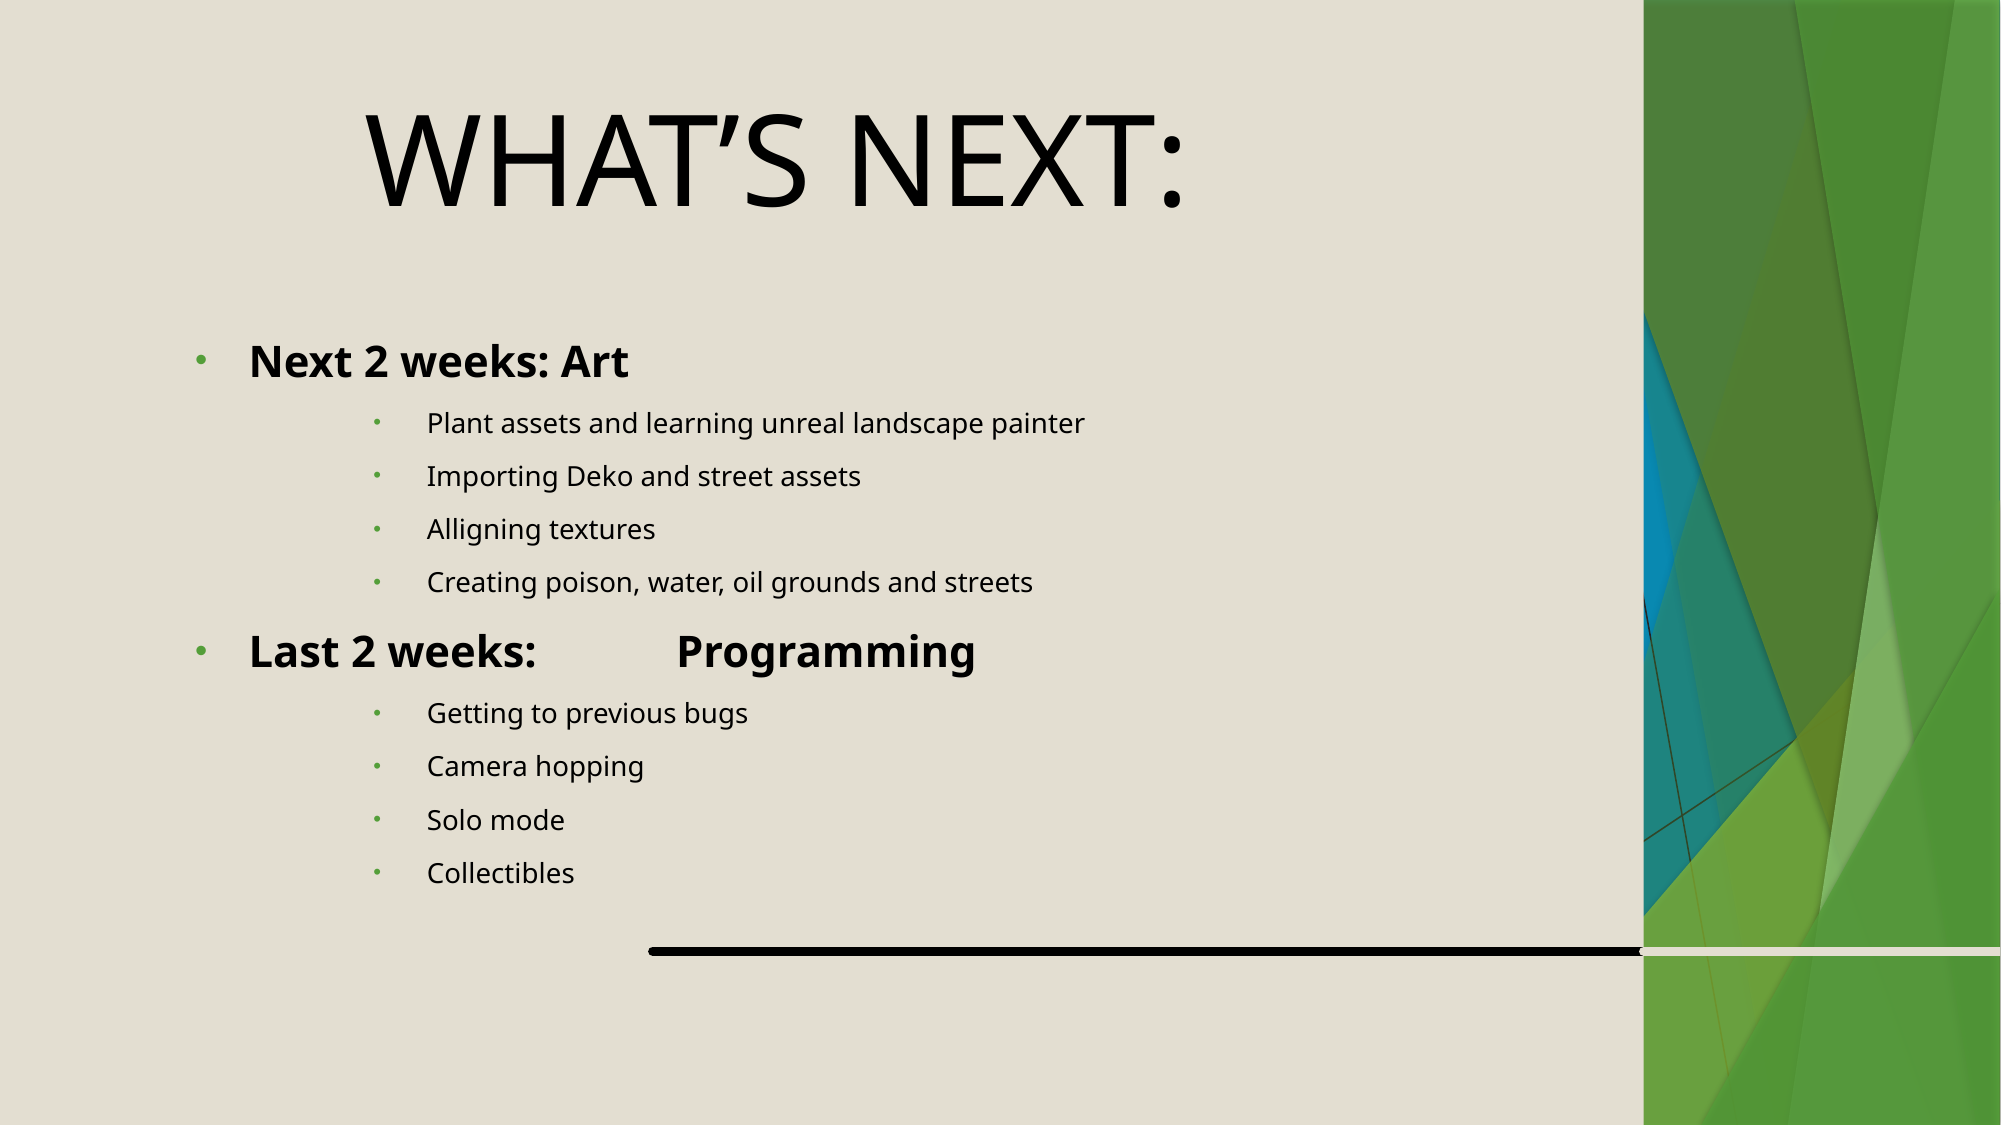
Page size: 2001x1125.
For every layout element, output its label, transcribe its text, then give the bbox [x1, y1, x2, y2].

list Next 2 weeks: Art Plant assets and learning unreal landscape painter Importing Deko and street assets Alligning textures Creating poison, water, oil grounds and streets Last 2 weeks: Programming Getting to previous bugs Camera hopping Solo mode Collectibles [180, 299, 1259, 900]
text_box WhaT’s next: [349, 101, 1445, 381]
